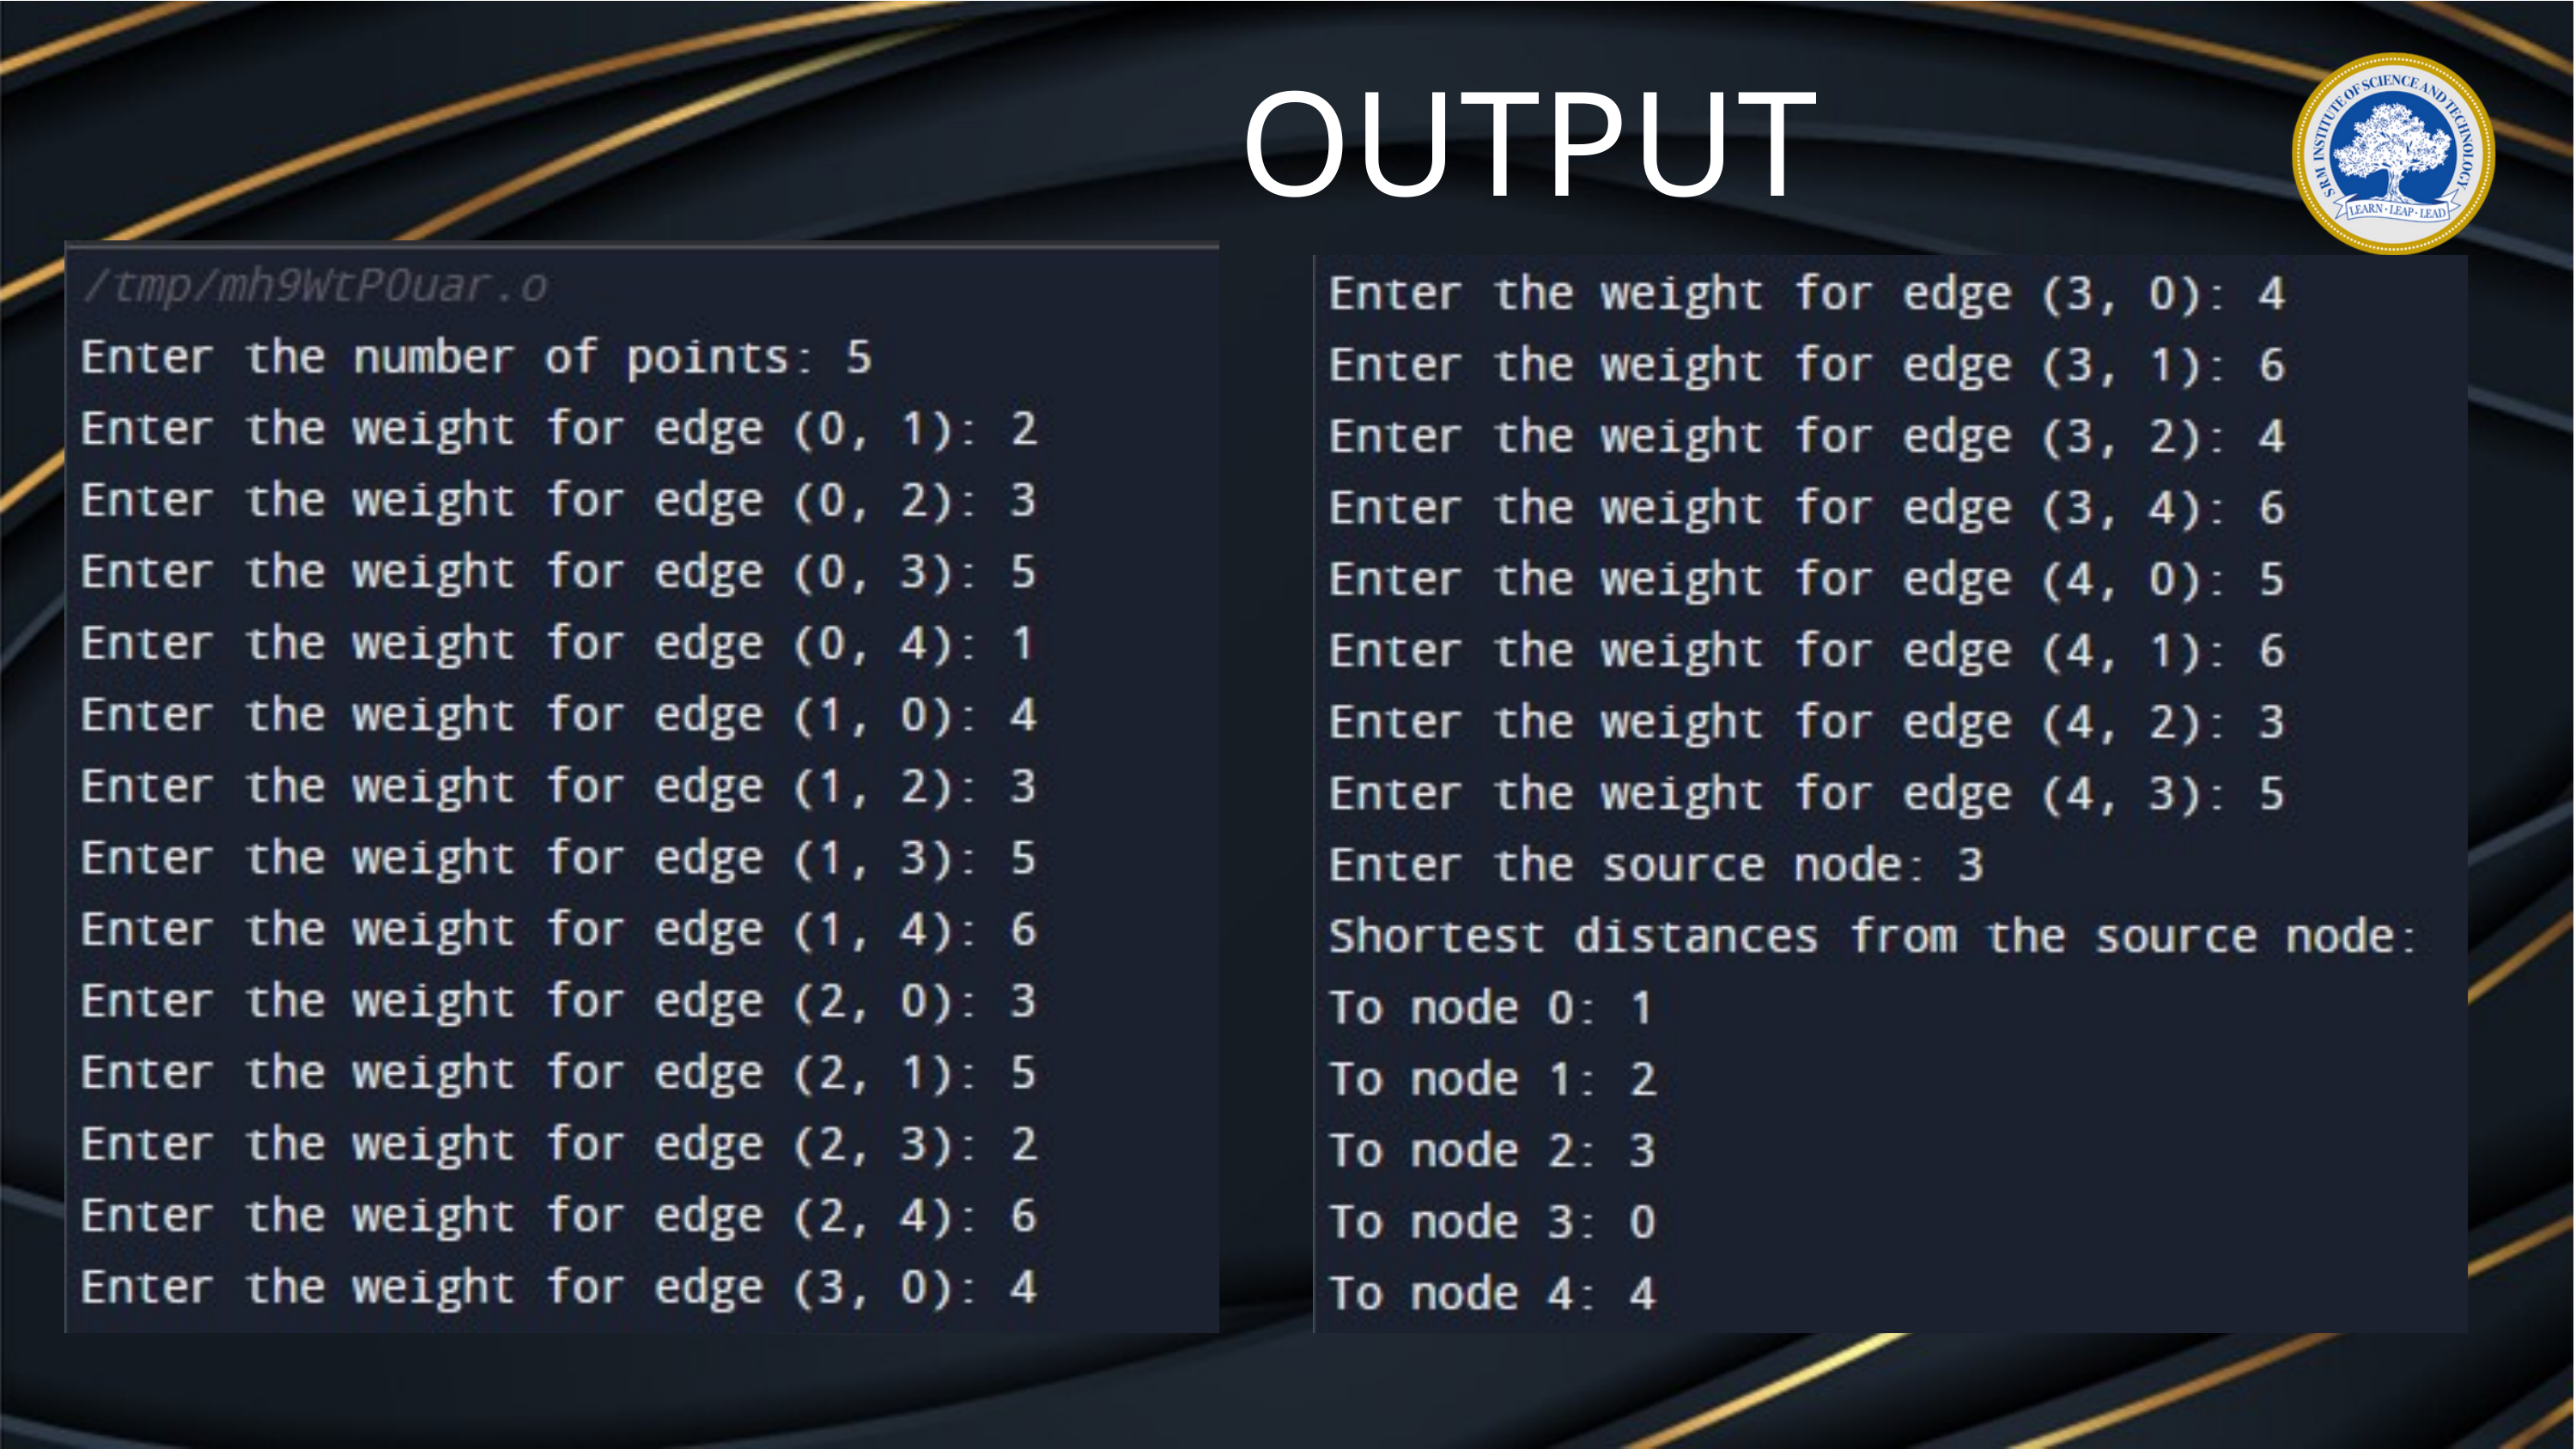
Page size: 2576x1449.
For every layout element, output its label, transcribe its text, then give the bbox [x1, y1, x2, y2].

text_box [1313, 255, 2469, 1333]
text_box [0, 1, 2573, 1449]
text_box [2292, 52, 2496, 256]
text_box [64, 240, 1220, 1333]
text_box OUTPUT [457, 51, 1983, 226]
